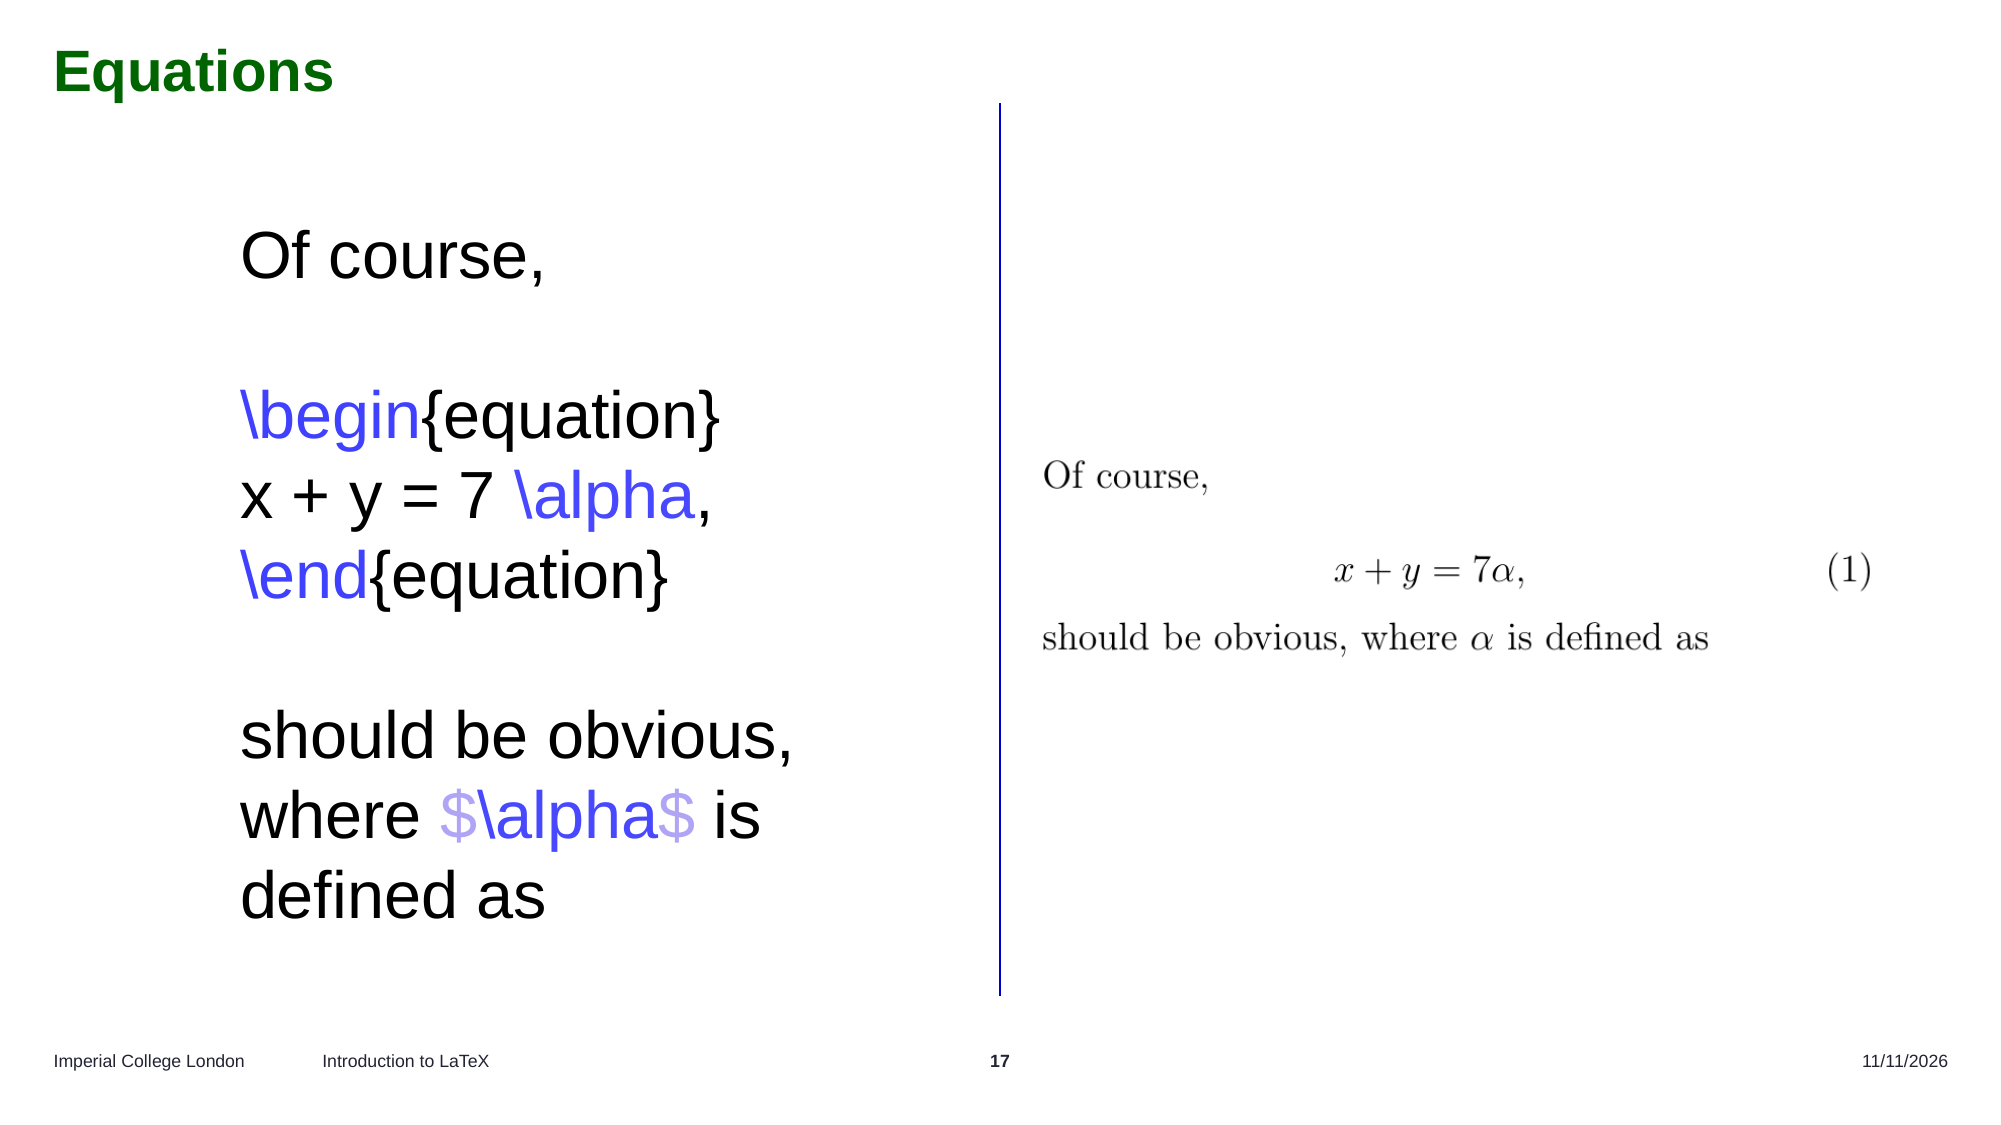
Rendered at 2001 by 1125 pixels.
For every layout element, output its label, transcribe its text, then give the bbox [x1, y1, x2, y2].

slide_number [1745, 1048, 1948, 1072]
footer Introduction to LaTeX [322, 1048, 884, 1072]
text_box Of course, \begin{equation} x + y = 7 \alpha, \end{equation} should be obvious, where $\alpha$ is defined as [225, 204, 829, 940]
picture [1035, 443, 1891, 682]
slide_number 17 [973, 1048, 1027, 1072]
title Equations [53, 41, 1947, 104]
